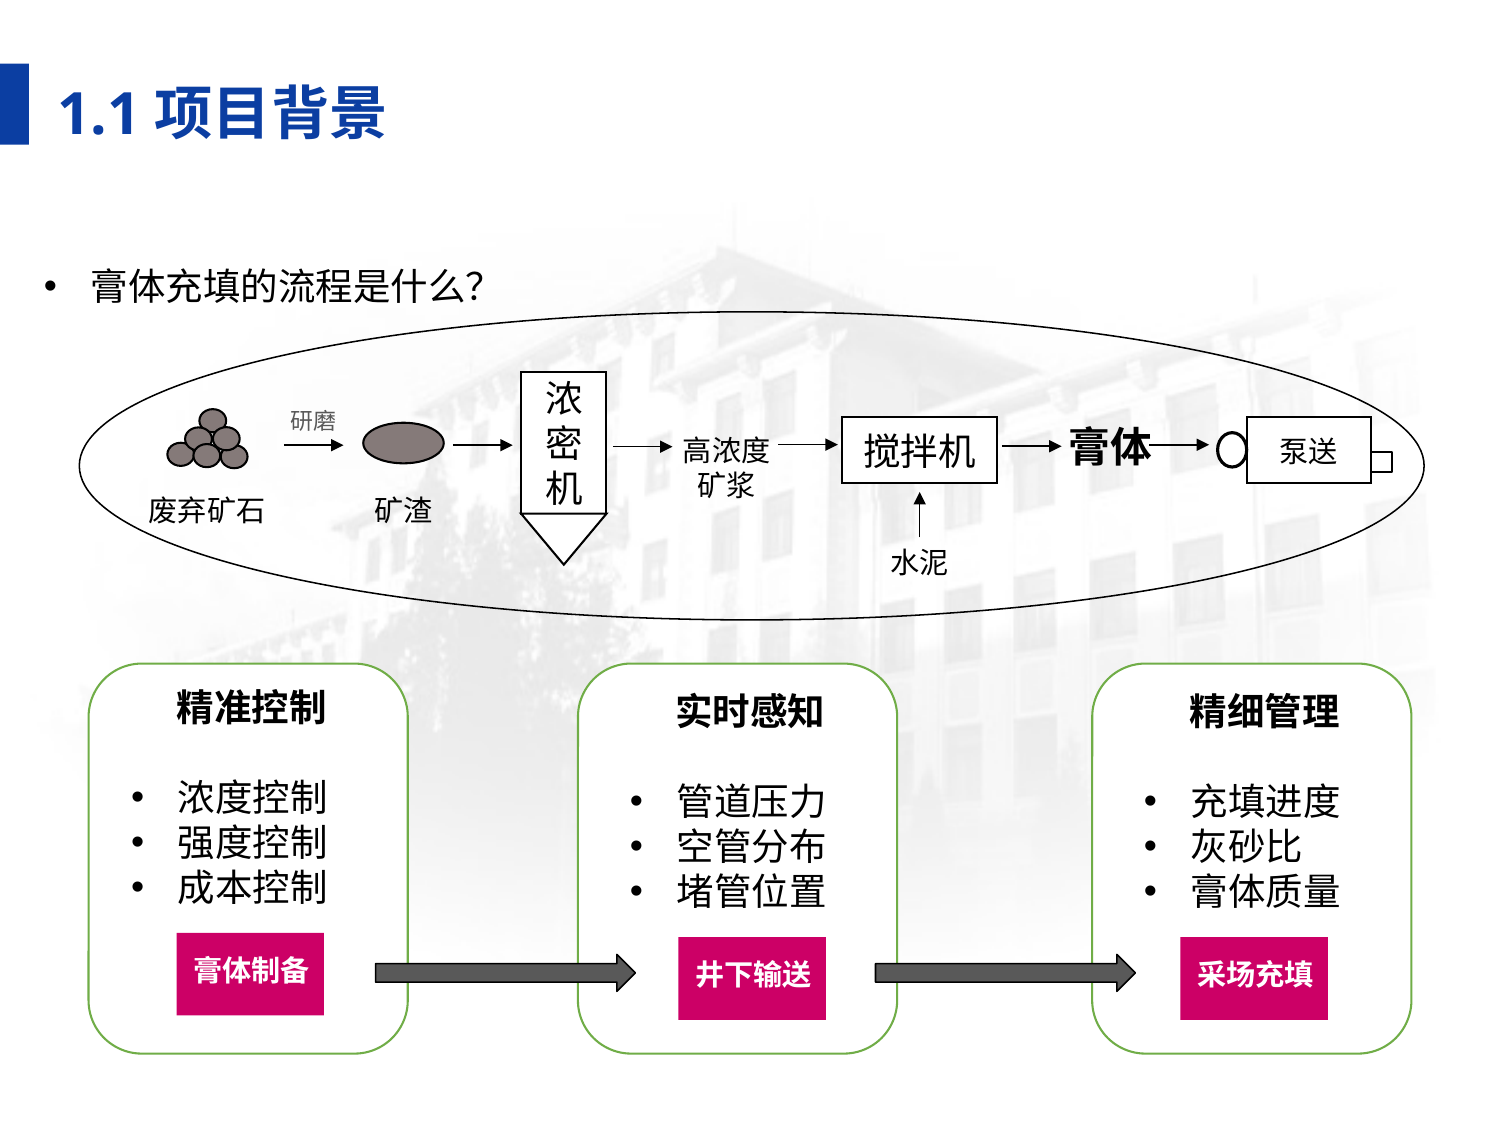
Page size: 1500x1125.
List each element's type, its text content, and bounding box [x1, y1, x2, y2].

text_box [171, 932, 1336, 1020]
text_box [79, 311, 1425, 620]
text_box 实时感知 管道压力 空管分布 堵管位置 [614, 680, 886, 921]
text_box [1094, 682, 1413, 1055]
text_box [1091, 662, 1399, 932]
text_box [0, 63, 29, 145]
text_box 膏体充填的流程是什么？ [28, 255, 1447, 316]
text_box [576, 662, 899, 932]
text_box [87, 662, 409, 1055]
text_box 1.1项目背景 [42, 54, 403, 154]
text_box 精准控制 浓度控制 强度控制 成本控制 [116, 676, 387, 962]
text_box 精细管理 充填进度 灰砂比 膏体质量 [1129, 680, 1400, 966]
text_box [580, 1020, 895, 1055]
